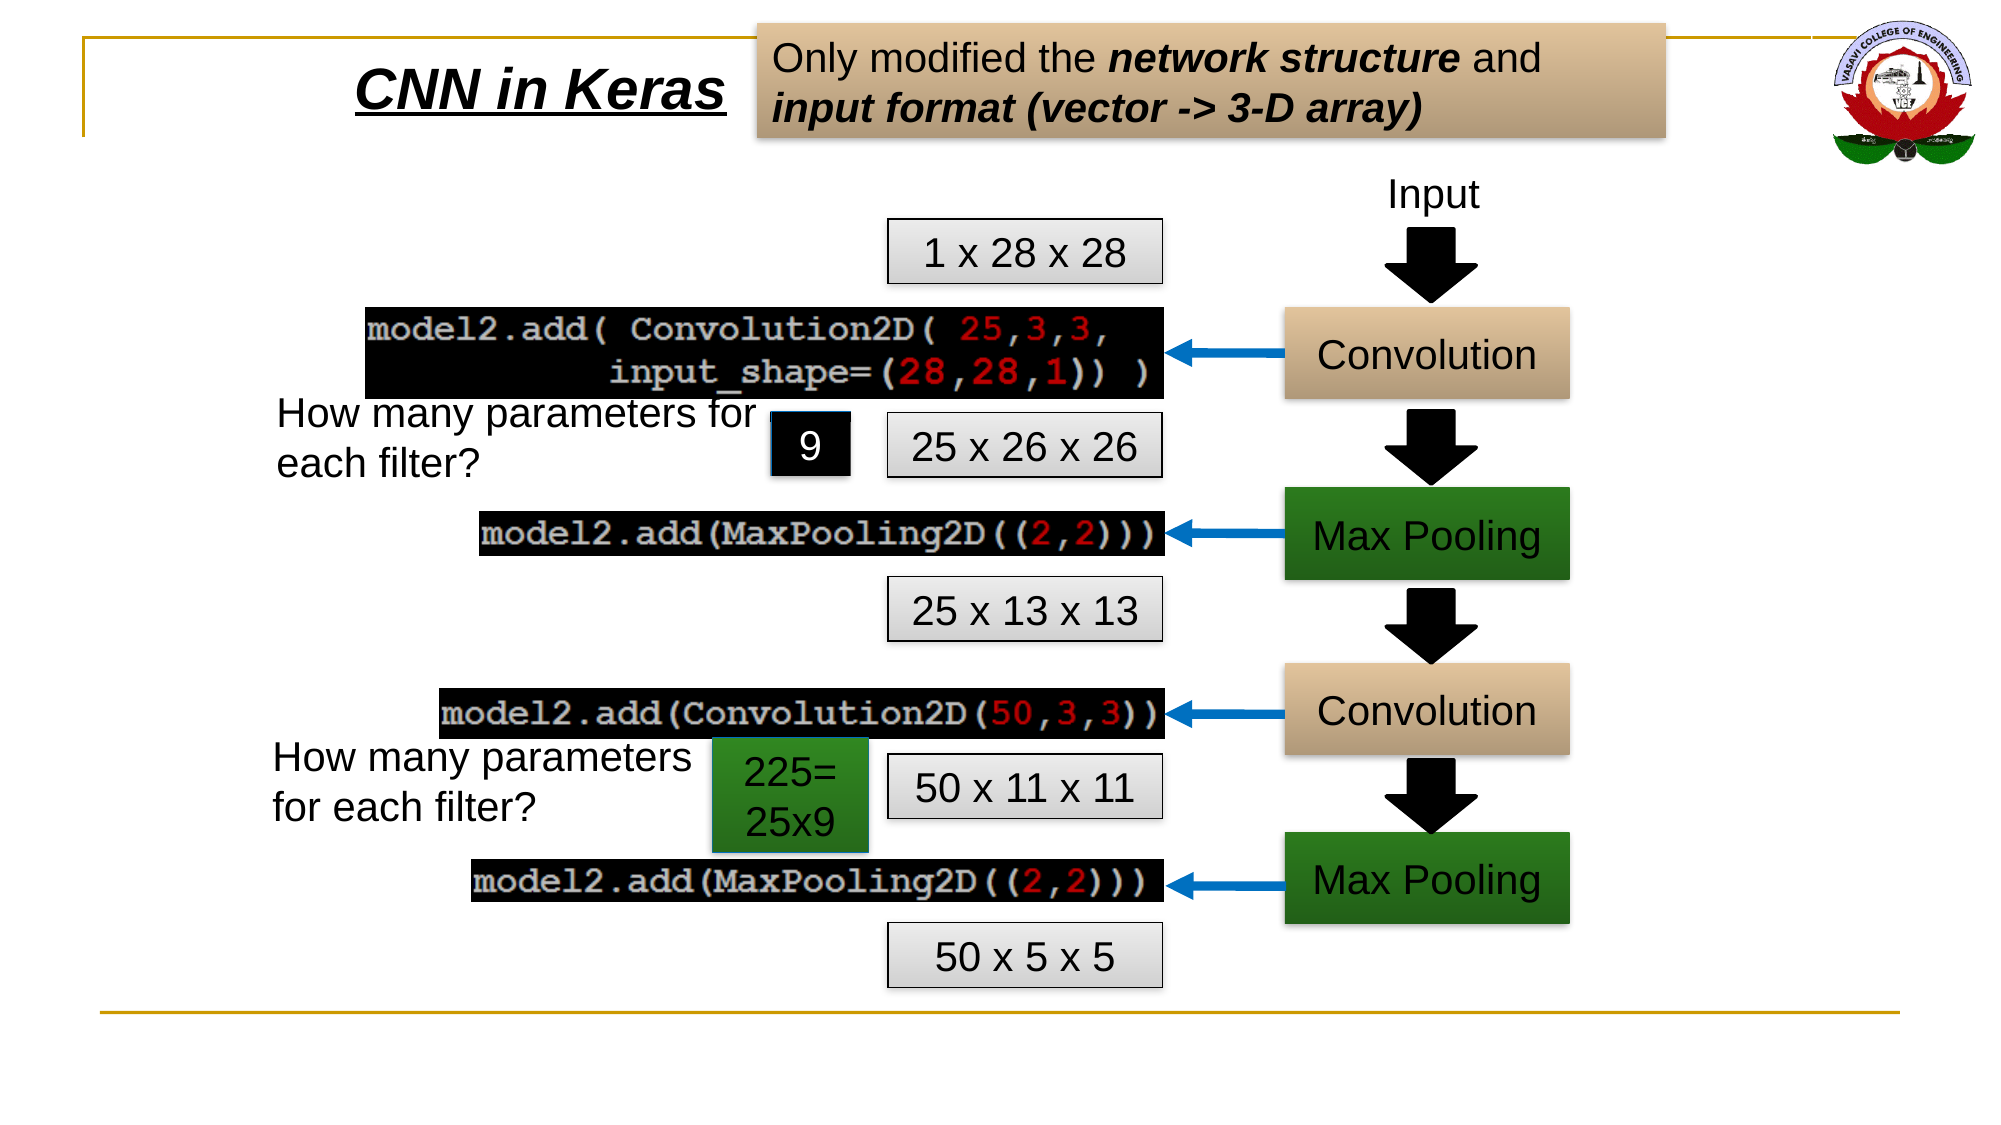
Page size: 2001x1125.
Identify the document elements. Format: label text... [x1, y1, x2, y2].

text_box How many parameters for each filter? [257, 722, 706, 838]
text_box 9 [770, 411, 851, 476]
text_box Convolution [1284, 663, 1570, 755]
text_box Only modified the network structure and input format (vector -> 3-D array) [757, 23, 1666, 138]
text_box [1384, 227, 1478, 304]
text_box 225= 25x9 [712, 746, 869, 853]
text_box 50 x 5 x 5 [887, 922, 1163, 988]
text_box 1 x 28 x 28 [887, 218, 1163, 284]
text_box 50 x 11 x 11 [887, 753, 1163, 819]
text_box Convolution [1284, 307, 1570, 399]
picture [438, 688, 1165, 739]
text_box Max Pooling [1284, 487, 1570, 580]
picture [365, 307, 1165, 399]
text_box How many parameters for each filter? [261, 378, 780, 494]
picture [471, 859, 1165, 902]
text_box [1384, 758, 1478, 835]
text_box [1384, 409, 1478, 486]
text_box [1384, 588, 1478, 665]
text_box 25 x 26 x 26 [887, 412, 1163, 478]
text_box Max Pooling [1284, 832, 1570, 924]
text_box CNN in Keras [339, 43, 743, 129]
picture [1808, 0, 2000, 186]
text_box 25 x 13 x 13 [887, 576, 1163, 642]
text_box Input [1265, 159, 1602, 225]
picture [479, 511, 1165, 556]
